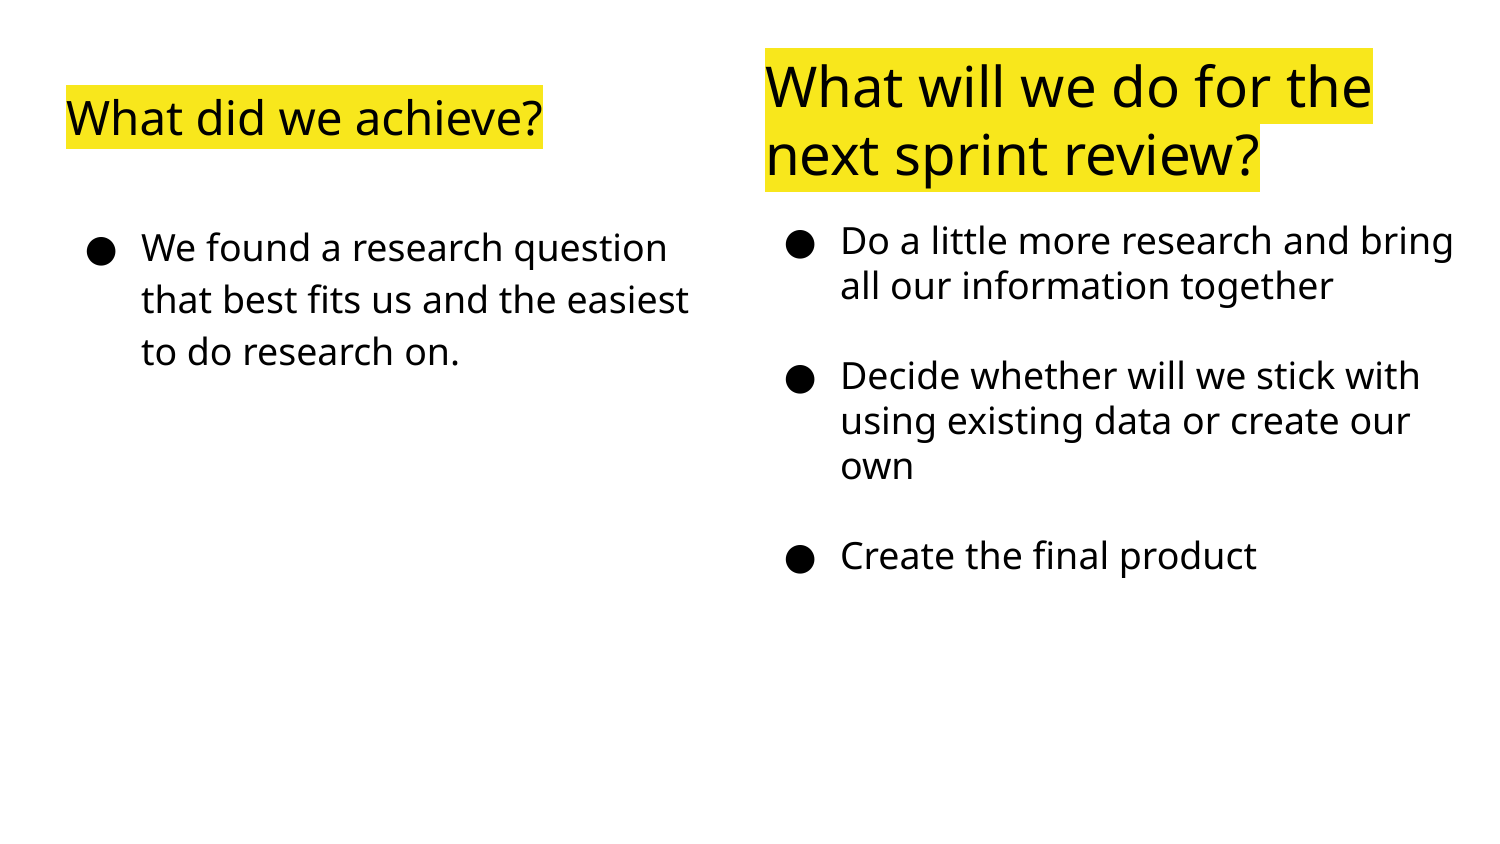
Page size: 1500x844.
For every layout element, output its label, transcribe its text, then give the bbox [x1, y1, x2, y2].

text_box Do a little more research and bring all our information together Decide whether will we stick with using existing data or create our own Create the final product [749, 202, 1500, 593]
list We found a research question that best fits us and the easiest to do research on. [51, 202, 750, 750]
text_box What will we do for the next sprint review? [749, 36, 1500, 202]
title What did we achieve? [51, 72, 562, 167]
